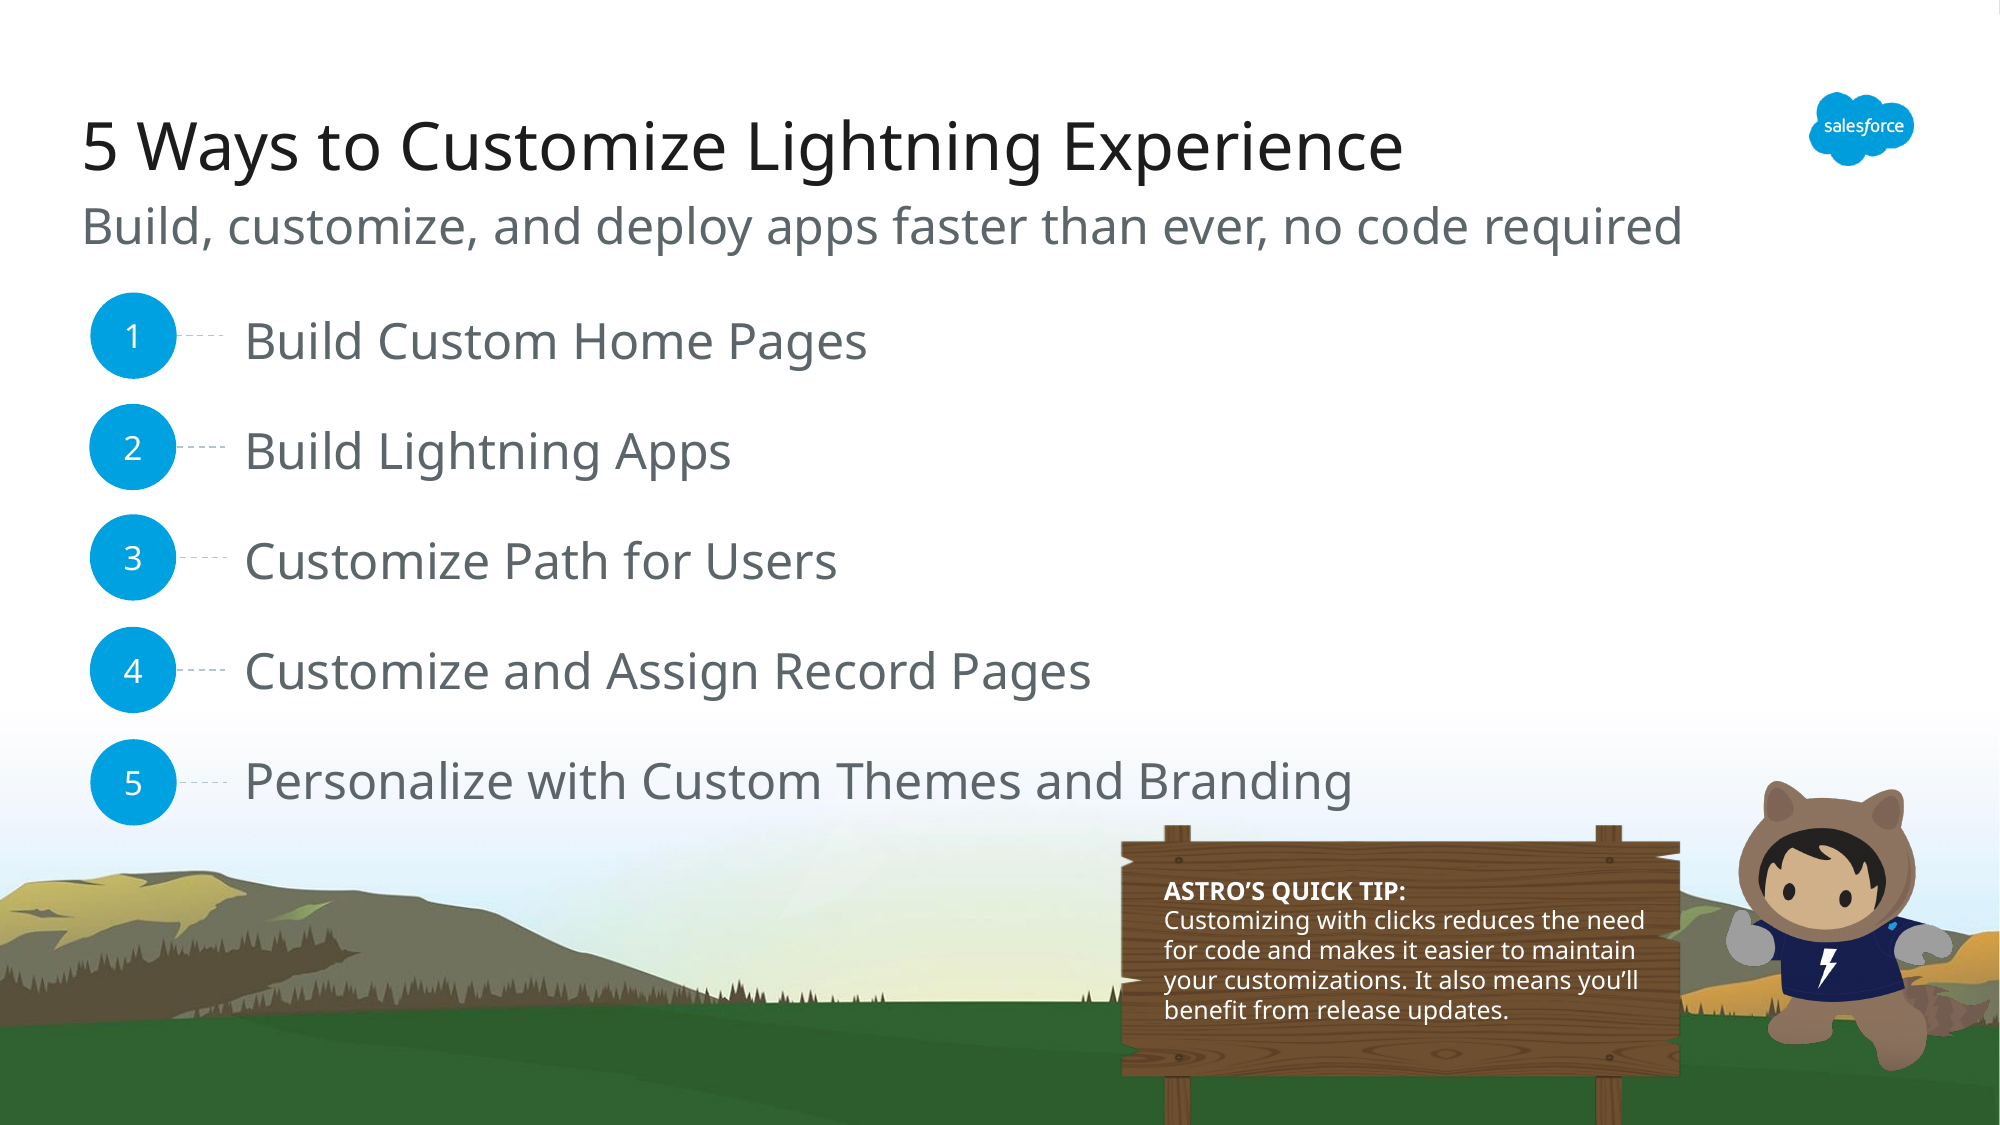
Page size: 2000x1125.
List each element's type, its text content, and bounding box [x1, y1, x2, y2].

title 5 Ways to Customize Lightning Experience [81, 23, 1894, 185]
list Build Custom Home Pages Build Lightning Apps Customize Path for Users Customize and Assign Record Pages Personalize with Custom Themes and Branding [244, 309, 2000, 872]
picture [0, 0, 2000, 1125]
text_box 5 [90, 739, 177, 826]
list Build, customize, and deploy apps faster than ever, no code required [81, 185, 1894, 236]
text_box 3 [89, 514, 177, 601]
text_box 2 [89, 403, 177, 491]
text_box 1 [90, 292, 177, 379]
text_box 4 [89, 626, 177, 714]
